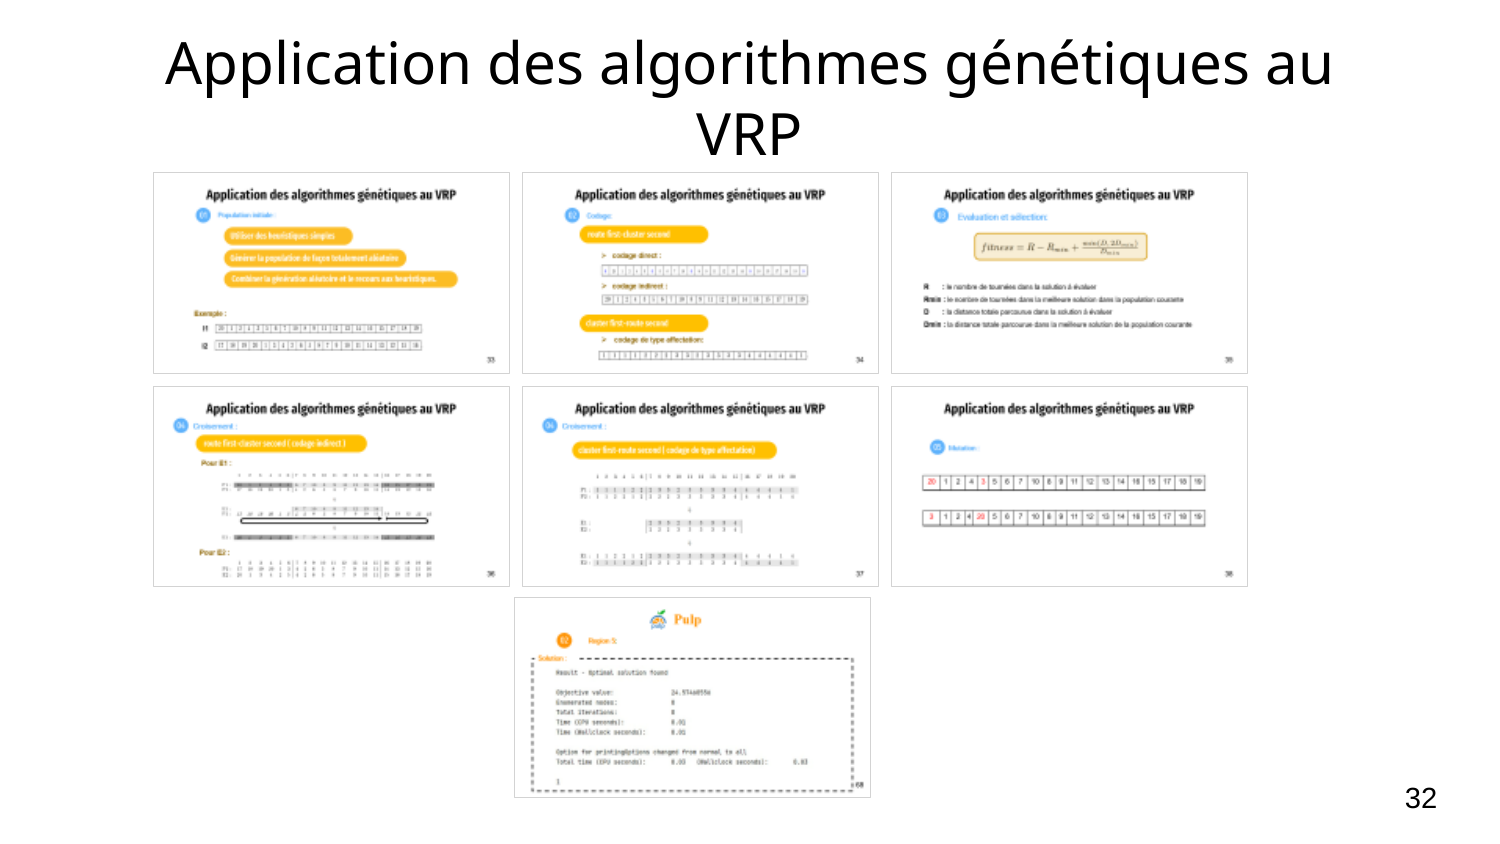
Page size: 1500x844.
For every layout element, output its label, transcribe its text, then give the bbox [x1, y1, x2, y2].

picture [523, 173, 878, 373]
picture [154, 173, 509, 373]
picture [523, 387, 878, 586]
text_box Application des algorithmes génétiques au VRP [116, 57, 1384, 137]
picture [515, 598, 870, 797]
picture [154, 387, 509, 586]
slide_number 32 [1389, 764, 1480, 830]
picture [892, 387, 1247, 586]
picture [892, 173, 1247, 373]
